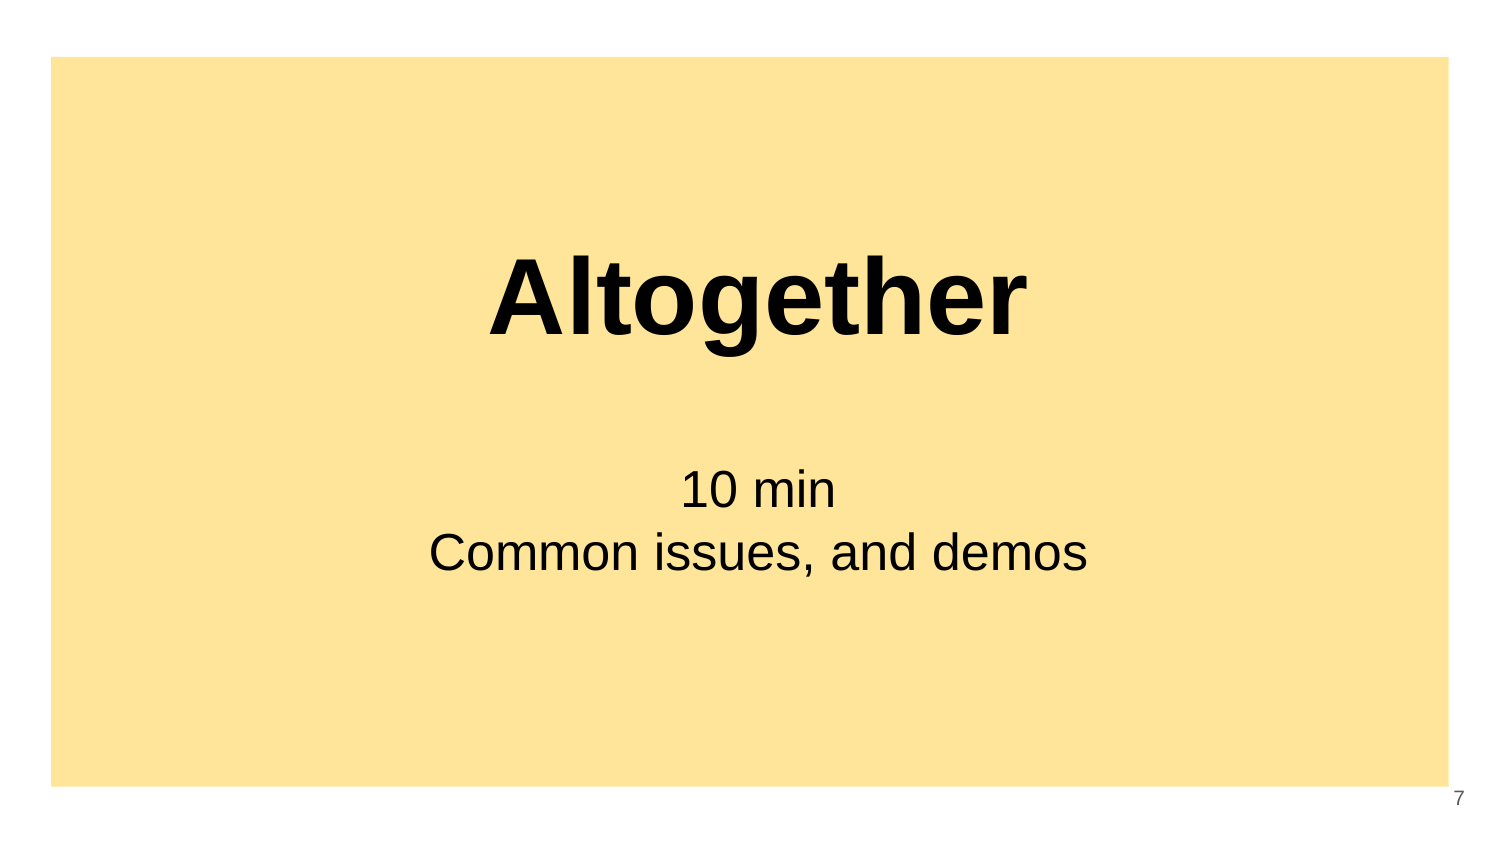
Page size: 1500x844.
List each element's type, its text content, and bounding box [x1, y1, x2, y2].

slide_number ‹#› [1389, 764, 1480, 830]
text_box [51, 56, 1449, 787]
title Altogether 10 min Common issues, and demos [59, 389, 1458, 726]
